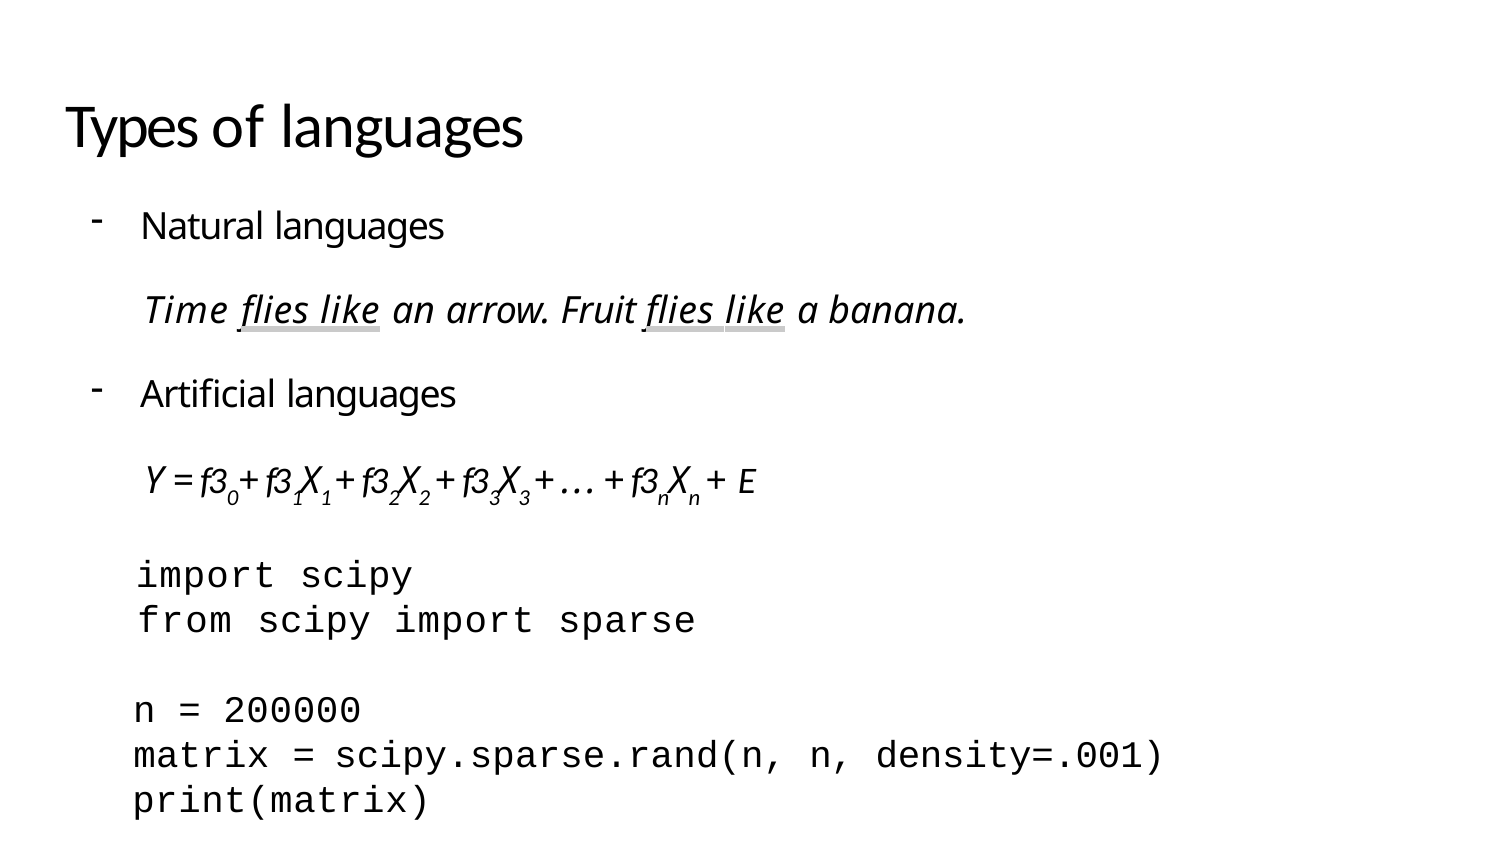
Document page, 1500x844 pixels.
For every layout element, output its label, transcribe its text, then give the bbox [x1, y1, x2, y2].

title Types of languages [63, 82, 625, 199]
text_box Natural languages Time flies like an arrow. Fruit flies like a banana. Artificial languages Y = f30 + f31 X1 + f32 X2 + f33 X3 + . . . + f3n Xn + E import scipy from scipy import sparse n = 200000 matrix = scipy.sparse.rand(n, n, density=.001) print(matrix) [58, 199, 1475, 821]
